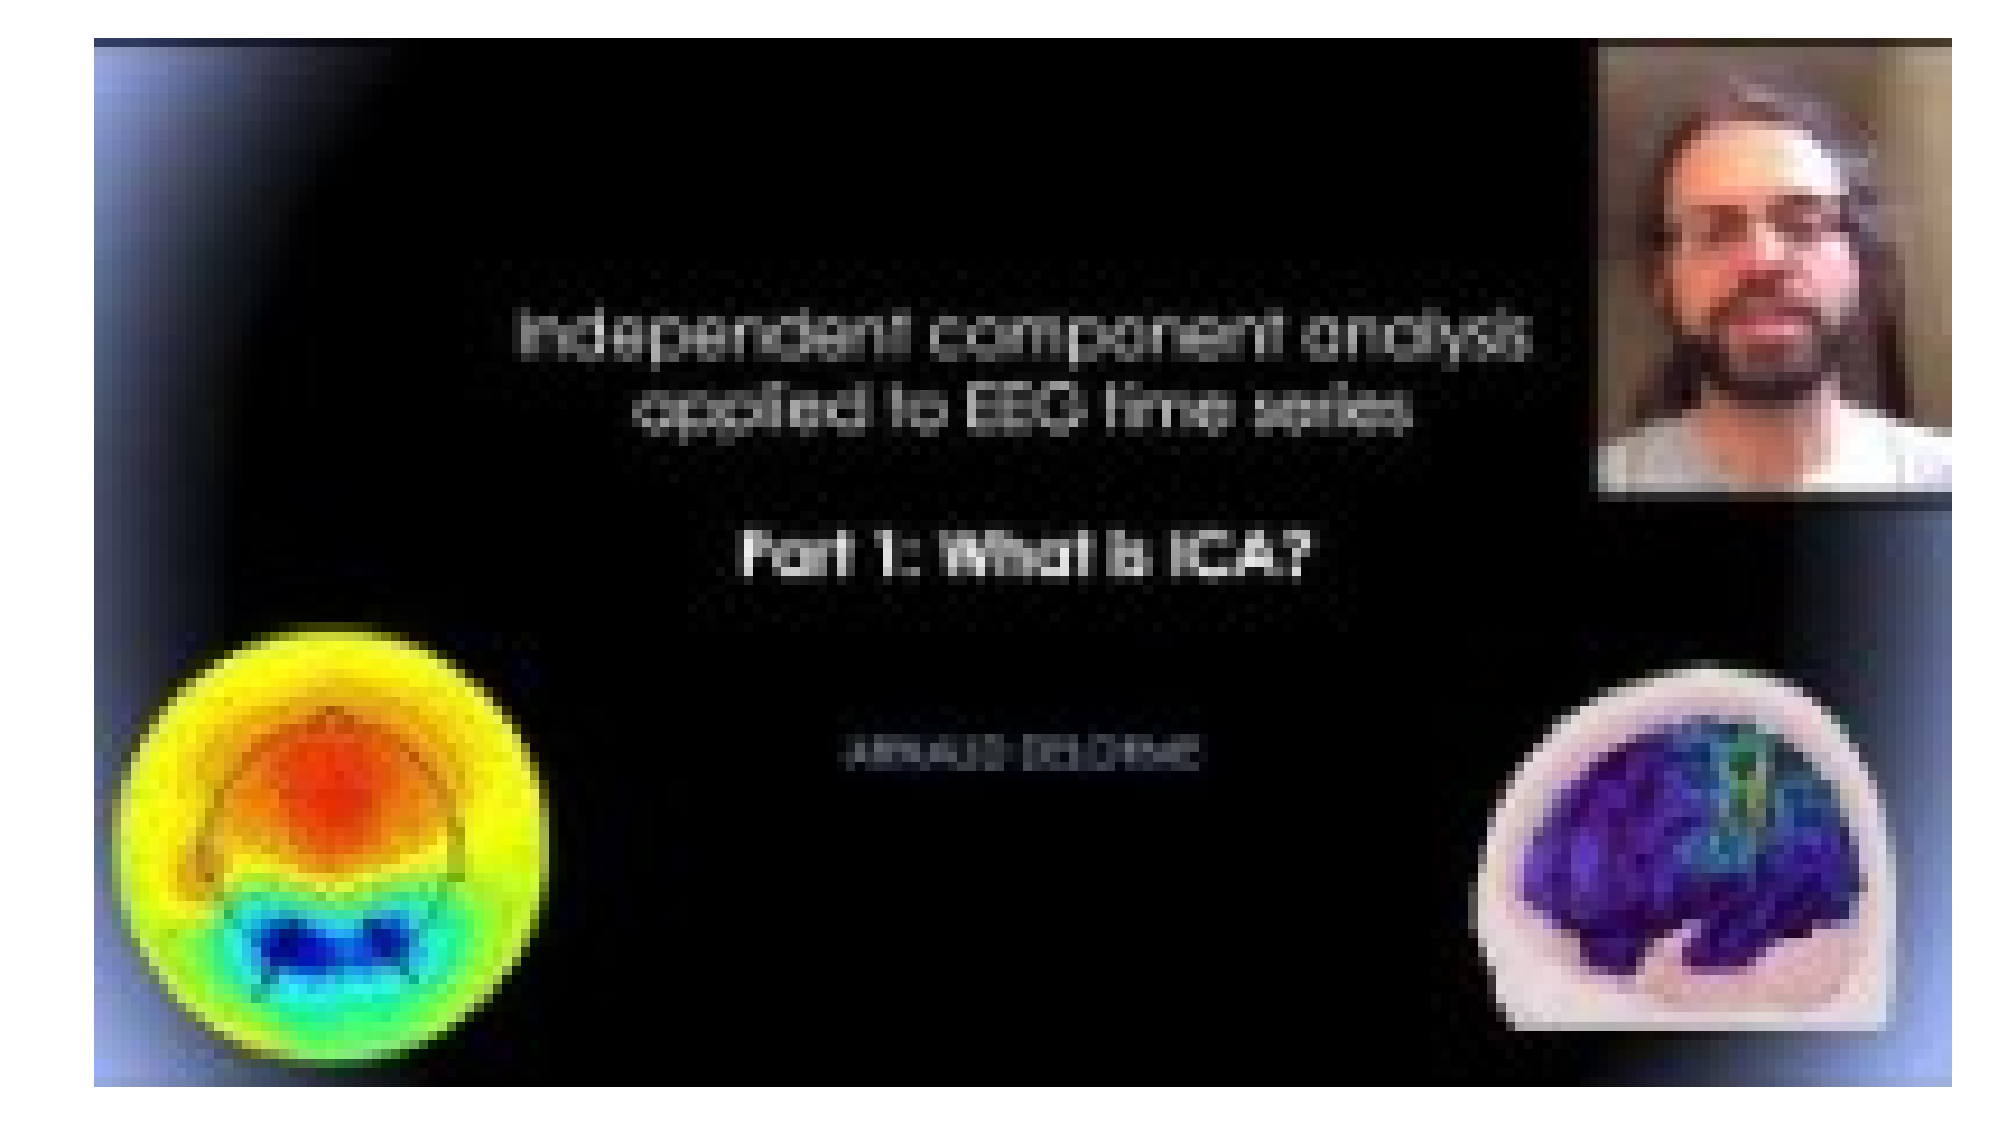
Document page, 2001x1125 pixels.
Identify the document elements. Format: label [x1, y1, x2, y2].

list [93, 37, 1953, 1088]
